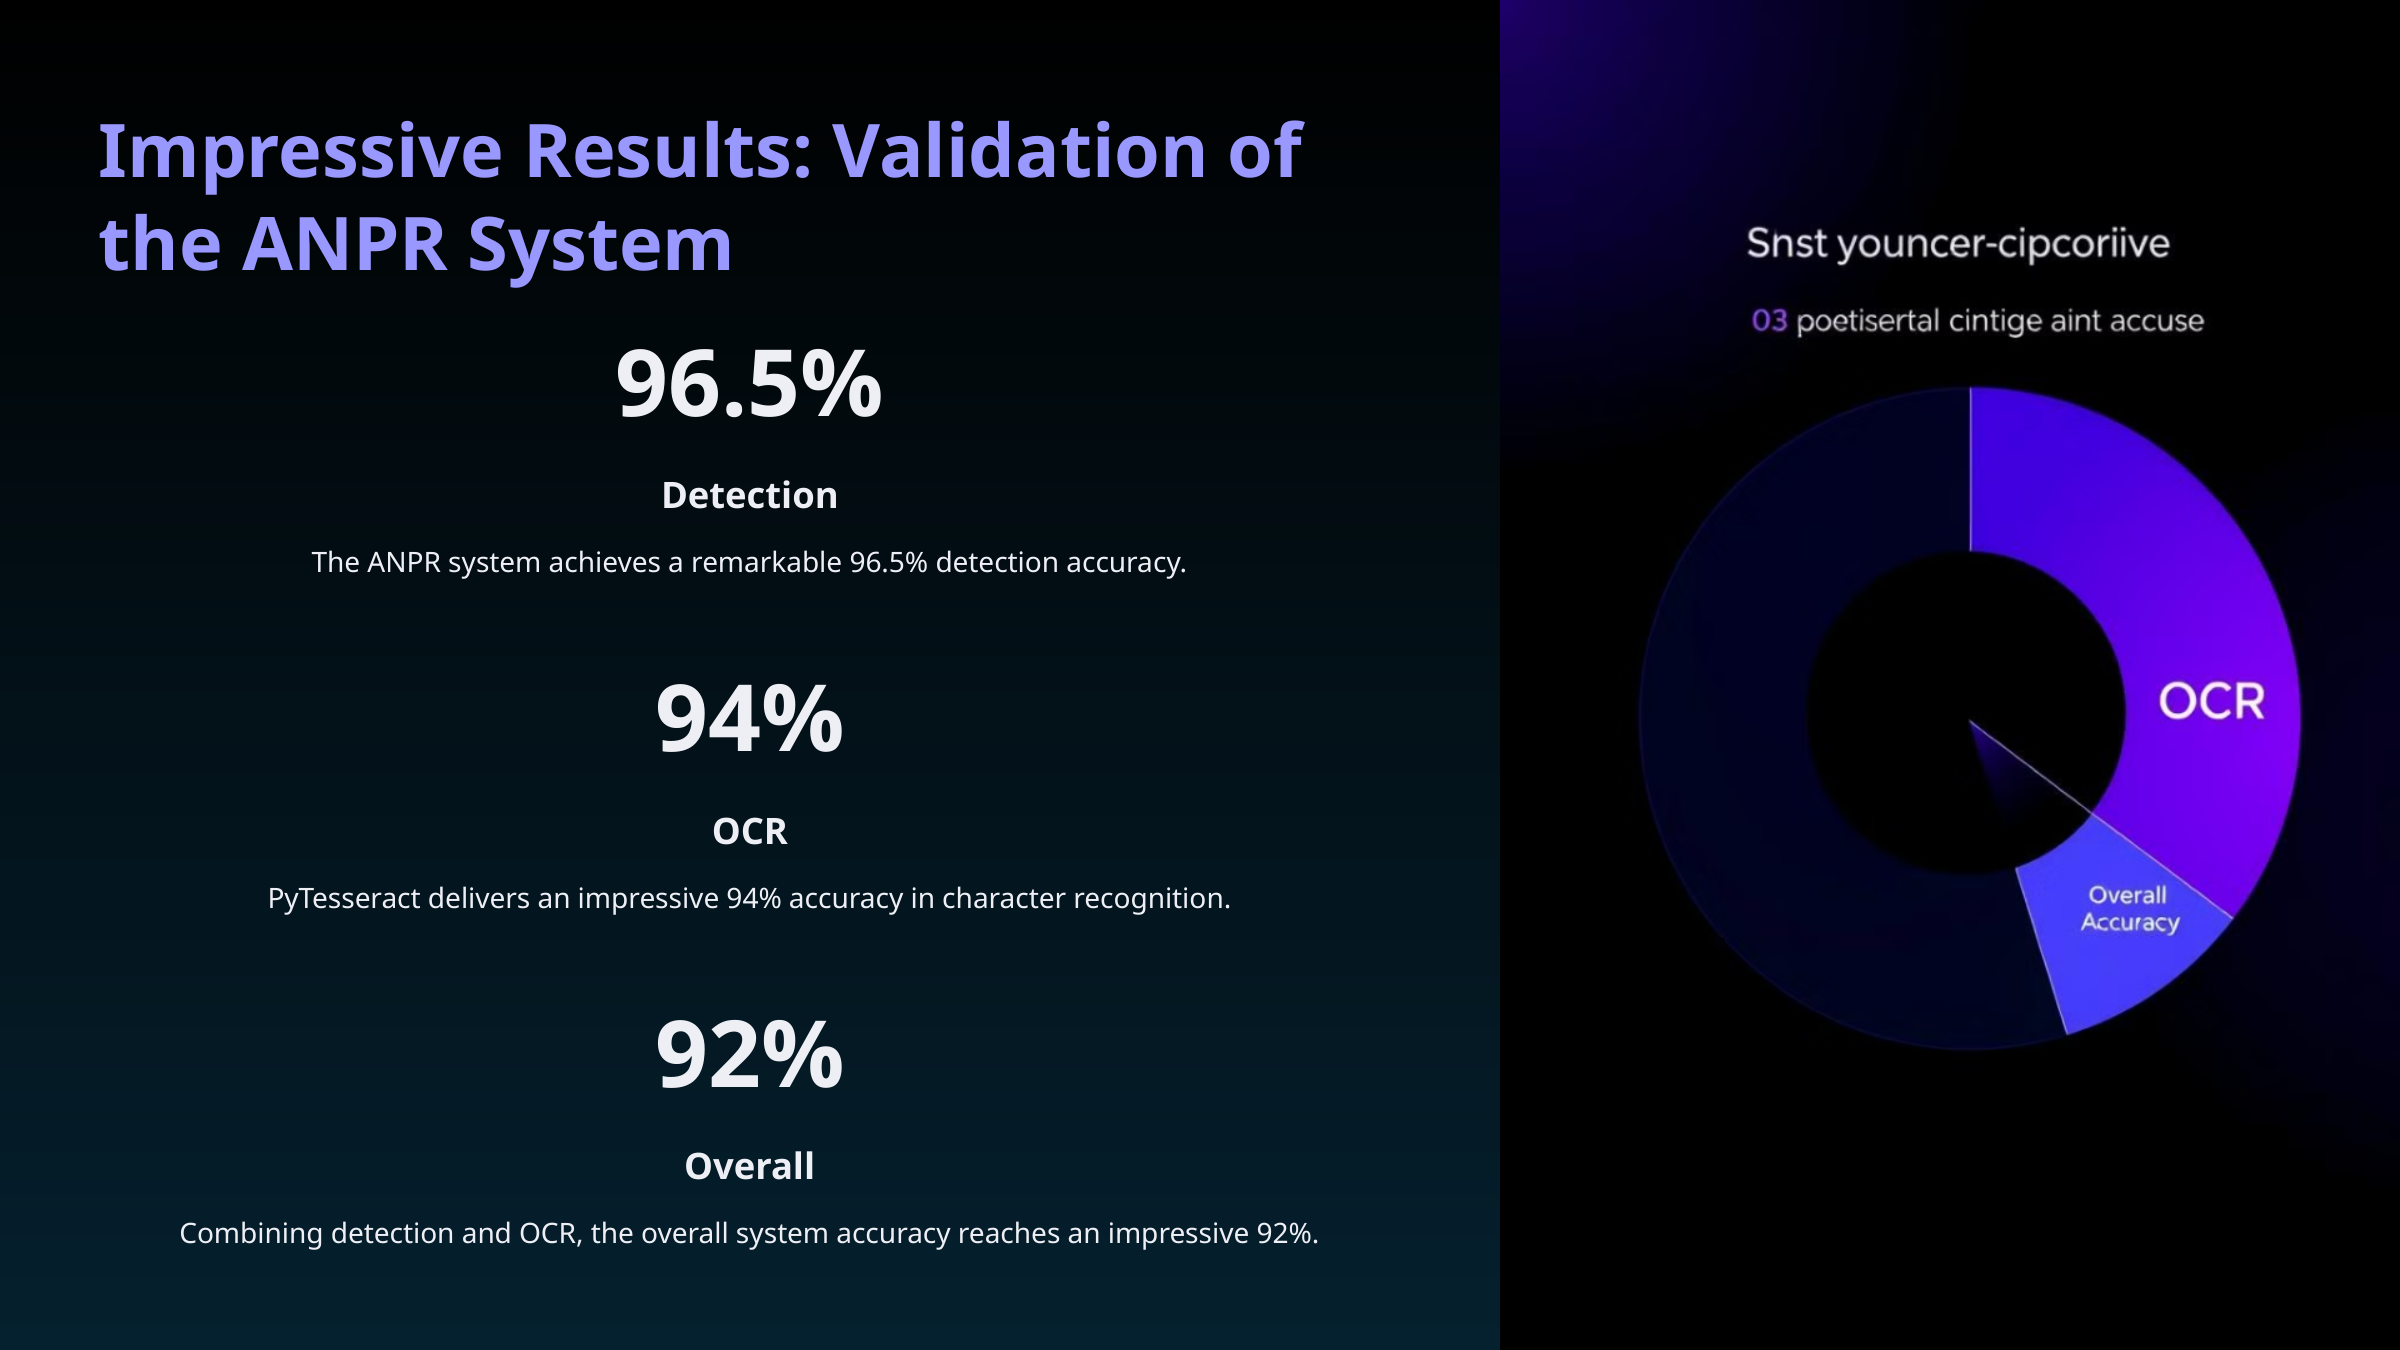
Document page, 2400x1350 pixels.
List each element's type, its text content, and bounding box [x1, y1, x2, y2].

text_box OCR [564, 805, 936, 853]
text_box PyTesseract delivers an impressive 94% accuracy in character recognition. [98, 869, 1402, 915]
text_box 94% [98, 677, 1402, 771]
picture [1499, 0, 2400, 1350]
text_box Impressive Results: Validation of the ANPR System [98, 99, 1402, 286]
text_box Overall [564, 1141, 936, 1188]
text_box 92% [98, 1013, 1402, 1107]
text_box The ANPR system achieves a remarkable 96.5% detection accuracy. [98, 533, 1402, 579]
text_box 96.5% [98, 341, 1402, 436]
text_box Detection [564, 470, 936, 517]
text_box Combining detection and OCR, the overall system accuracy reaches an impressive 92%. [98, 1204, 1402, 1250]
